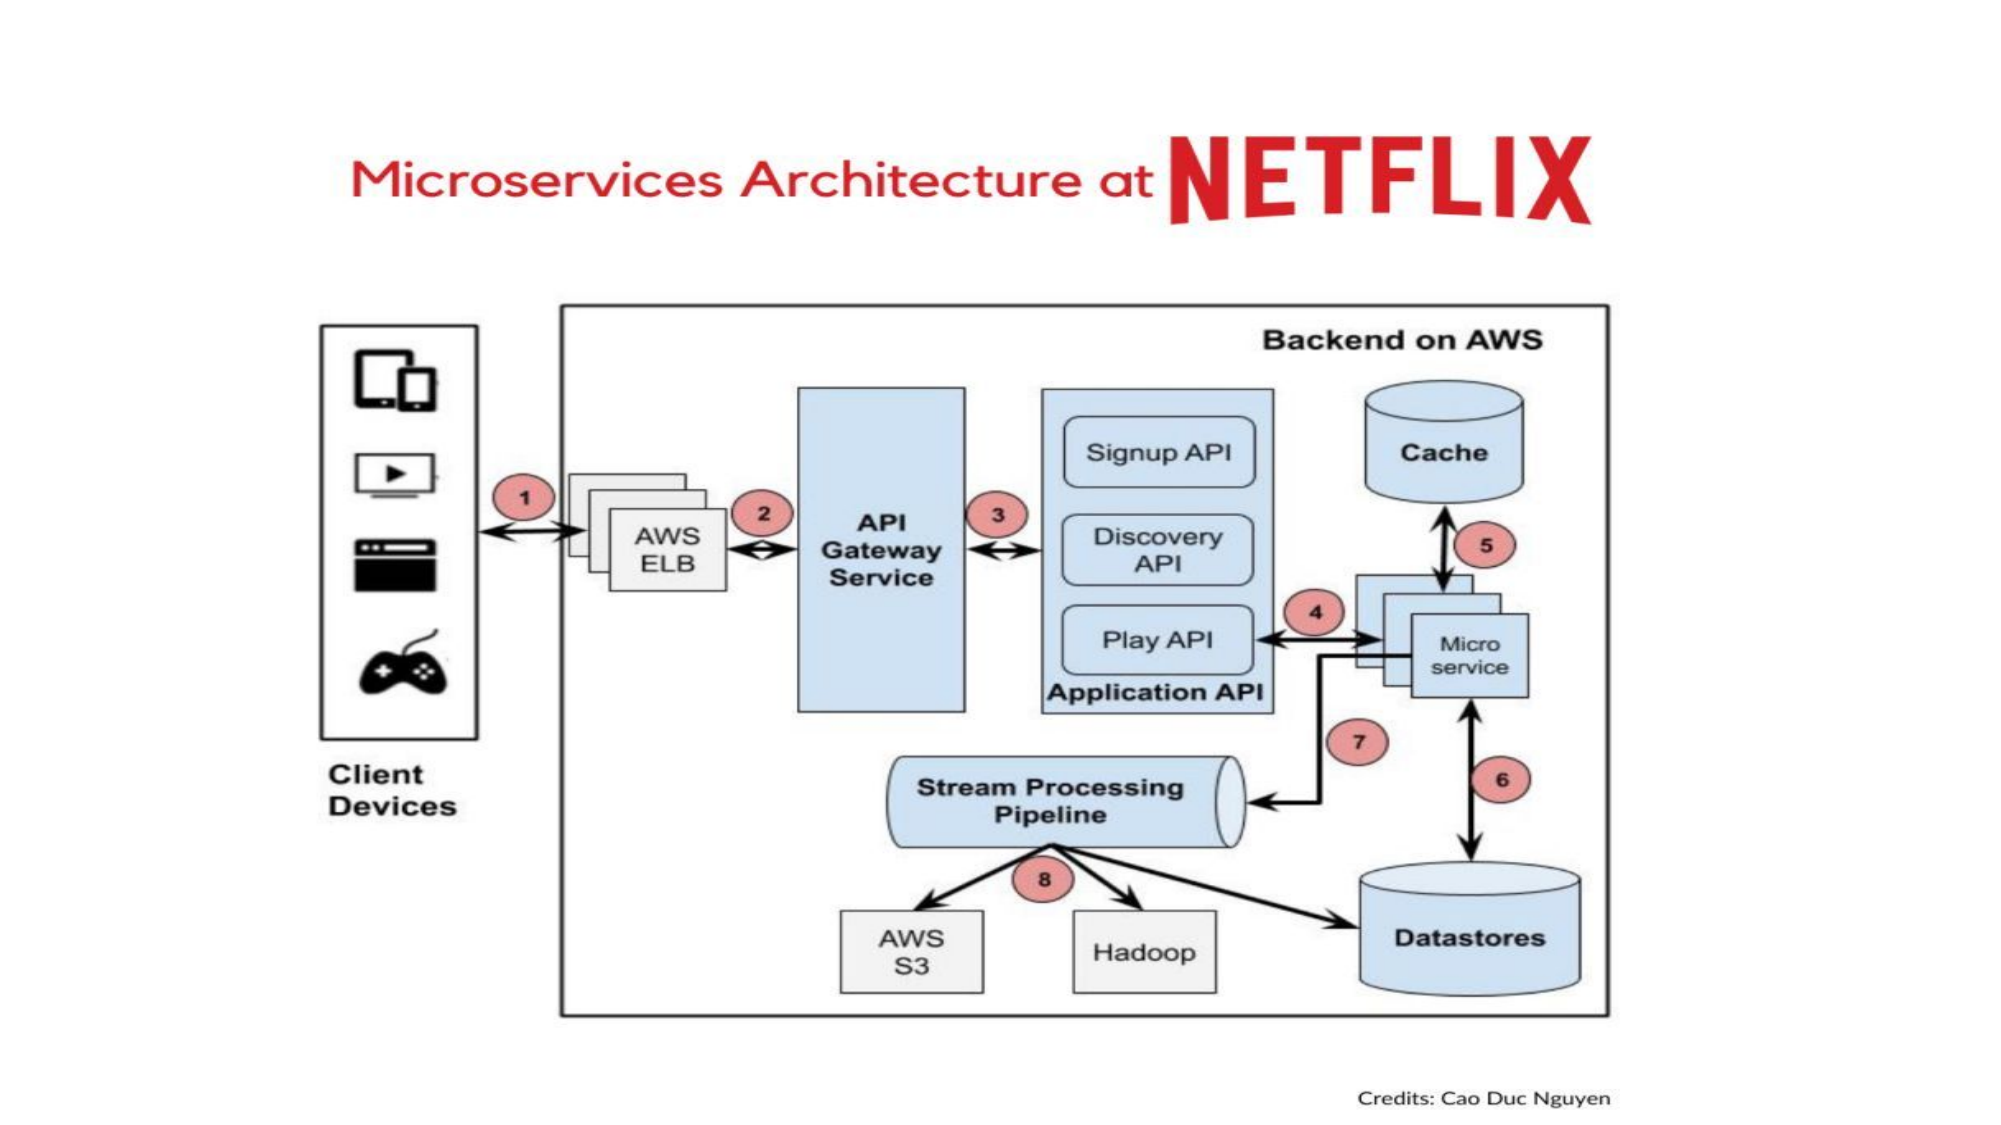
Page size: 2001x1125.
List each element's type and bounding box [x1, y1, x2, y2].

list [304, 94, 1620, 1120]
